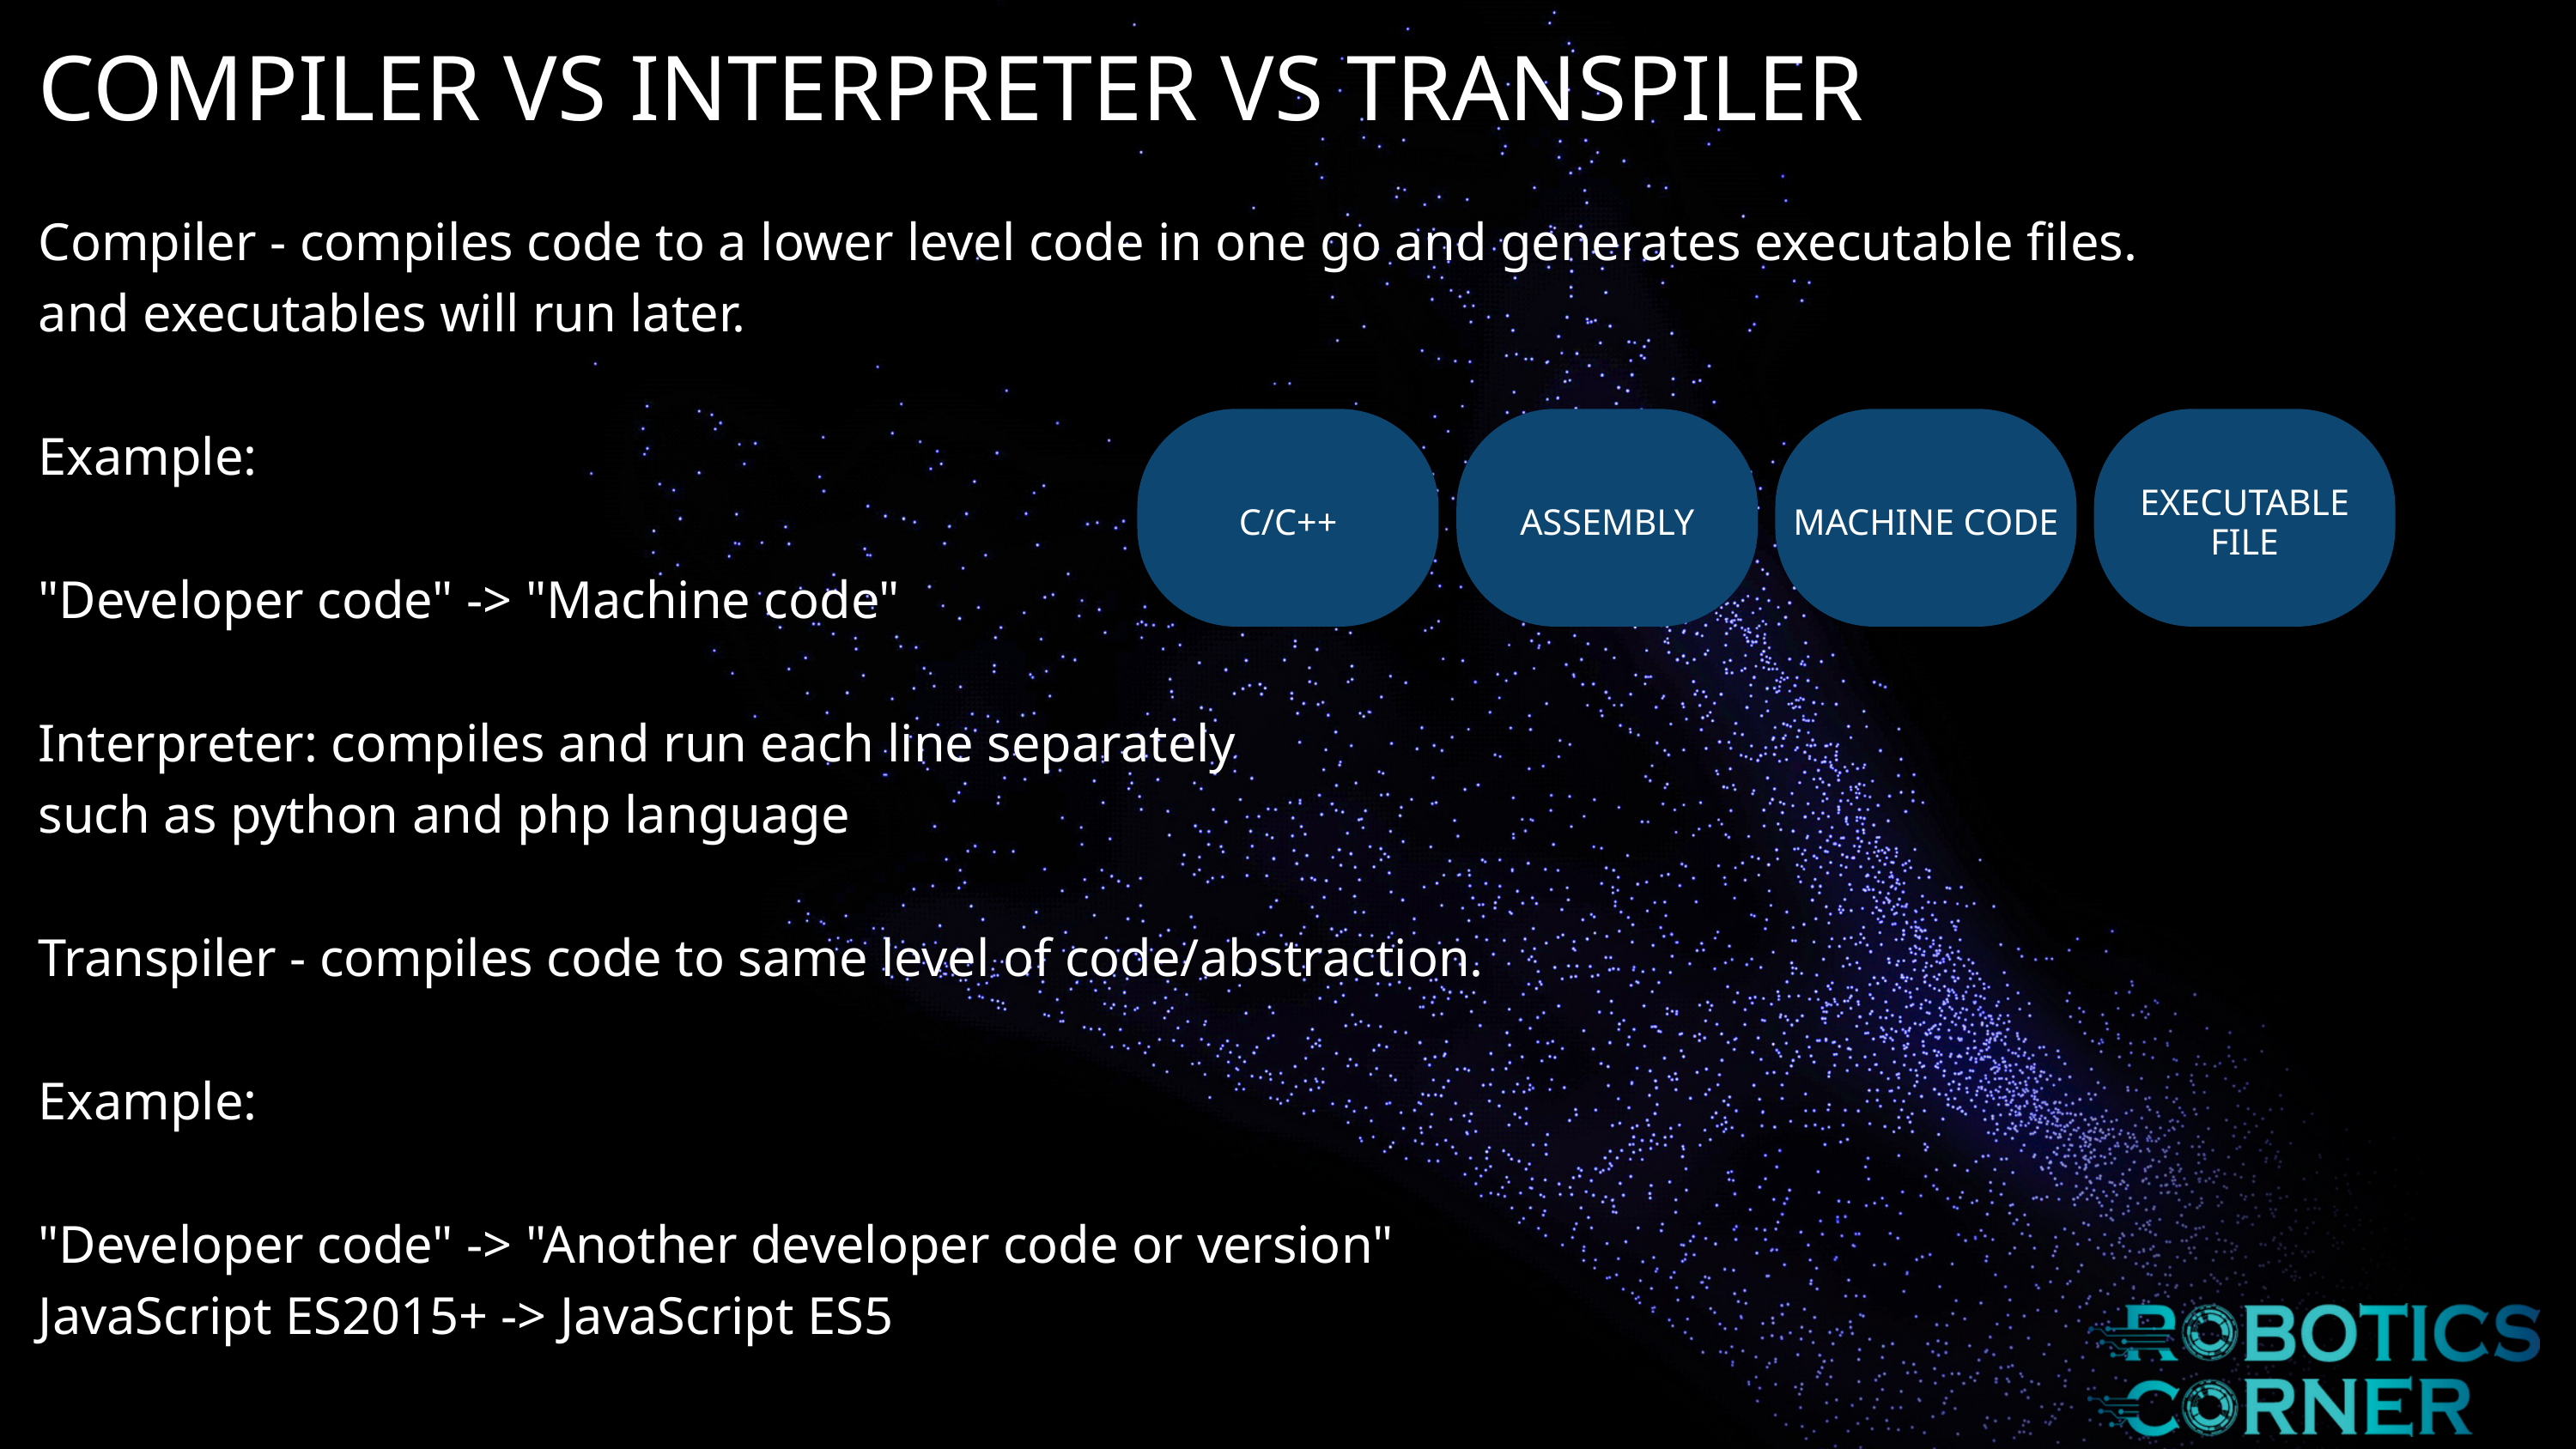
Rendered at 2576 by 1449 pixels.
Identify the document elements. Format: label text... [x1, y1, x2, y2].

text_box Compiler - compiles code to a lower level code in one go and generates executable files. and executables will run later. Example: "Developer code" -> "Machine code" Interpreter: compiles and run each line separately such as python and php language Transpiler - compiles code to same level of code/abstraction. Example: "Developer code" -> "Another developer code or version" JavaScript ES2015+ -> JavaScript ES5 [38, 198, 2484, 1449]
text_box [2093, 409, 2396, 627]
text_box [1775, 409, 2077, 627]
text_box COMPILER VS INTERPRETER VS TRANSPILER [38, 39, 2202, 139]
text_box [1137, 409, 1439, 627]
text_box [1455, 409, 1759, 627]
text_box [0, 0, 2576, 1449]
text_box [99, 246, 1759, 286]
text_box [2484, 1303, 2541, 1437]
